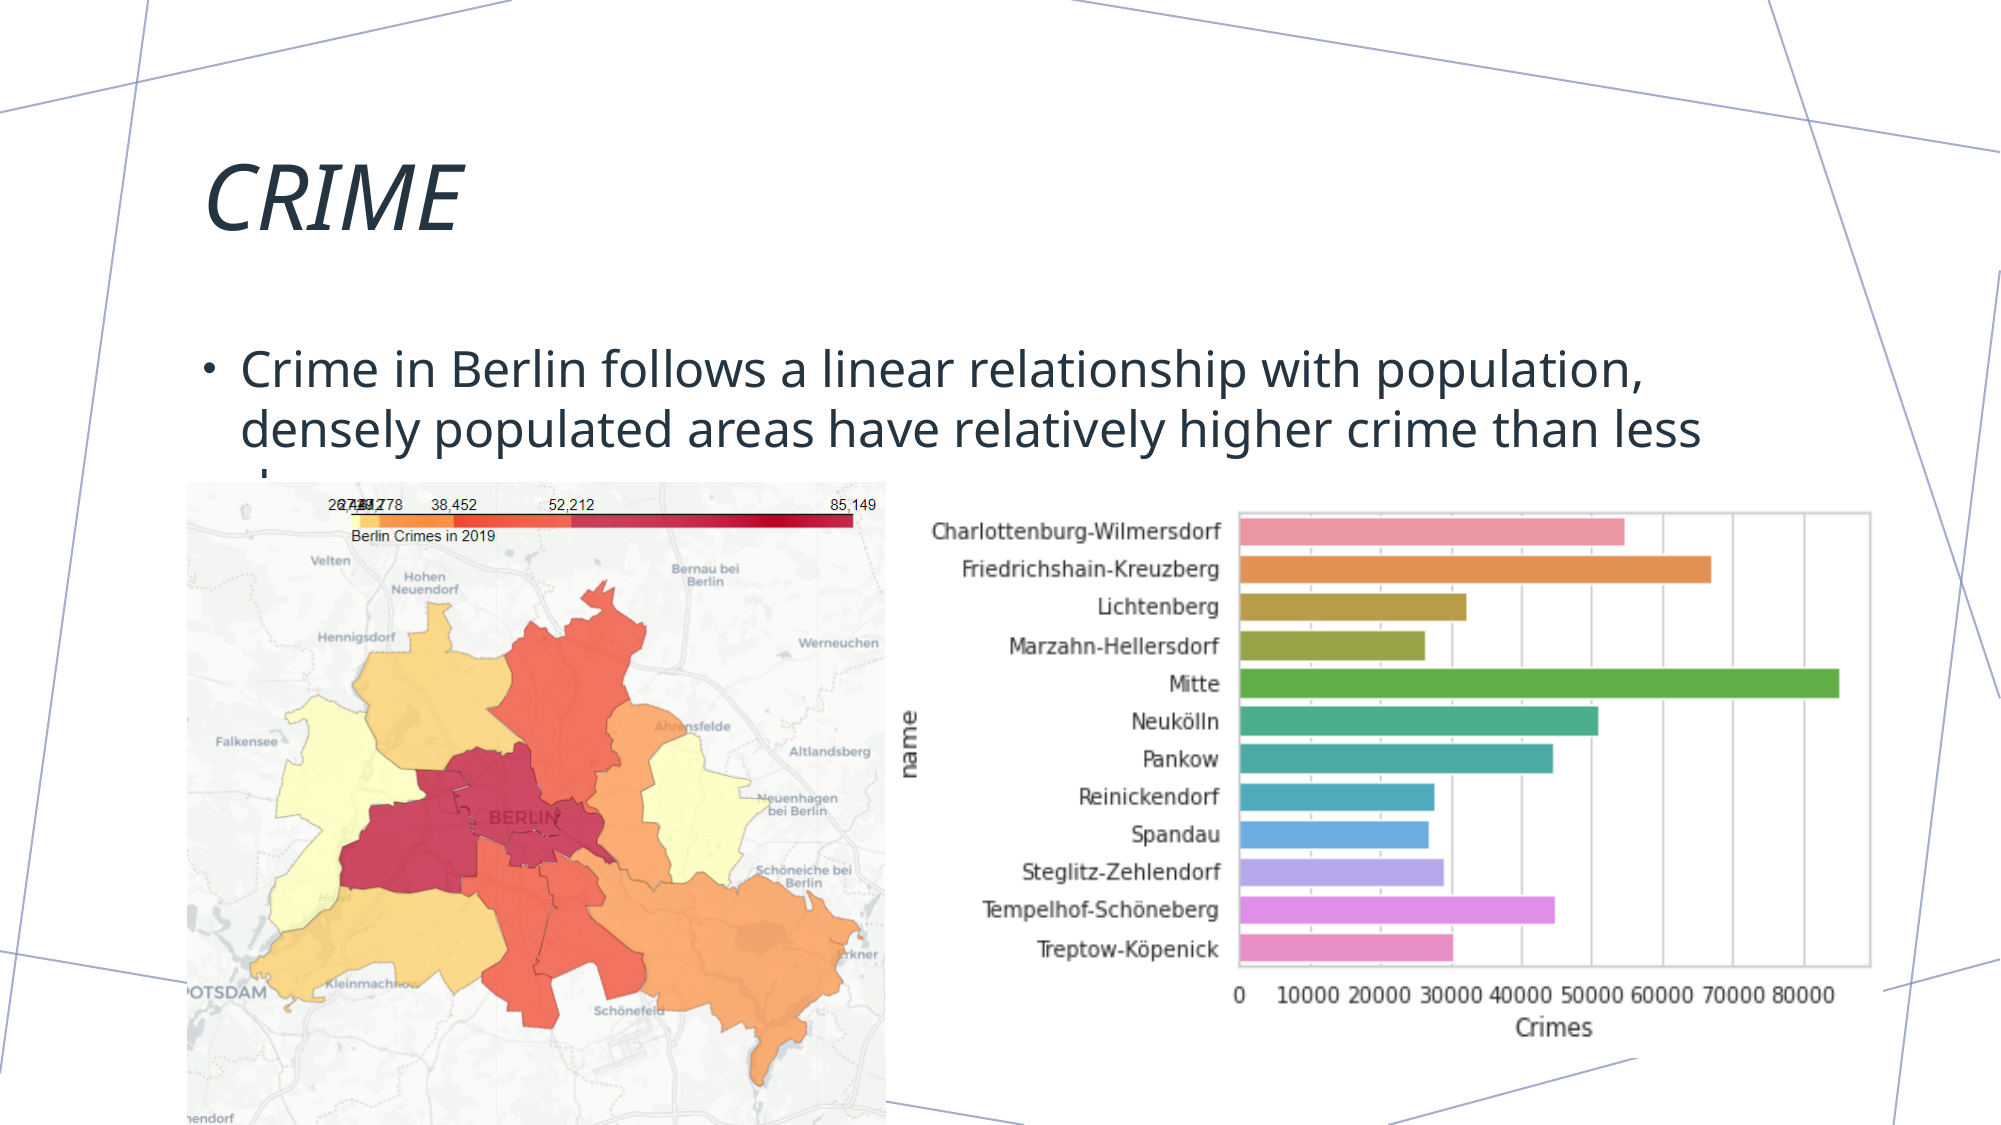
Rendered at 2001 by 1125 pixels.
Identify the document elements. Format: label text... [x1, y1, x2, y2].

list Crime in Berlin follows a linear relationship with population, densely populated areas have relatively higher crime than less dense areas [187, 329, 1813, 498]
title crime [187, 87, 1813, 315]
picture [187, 478, 1883, 1125]
